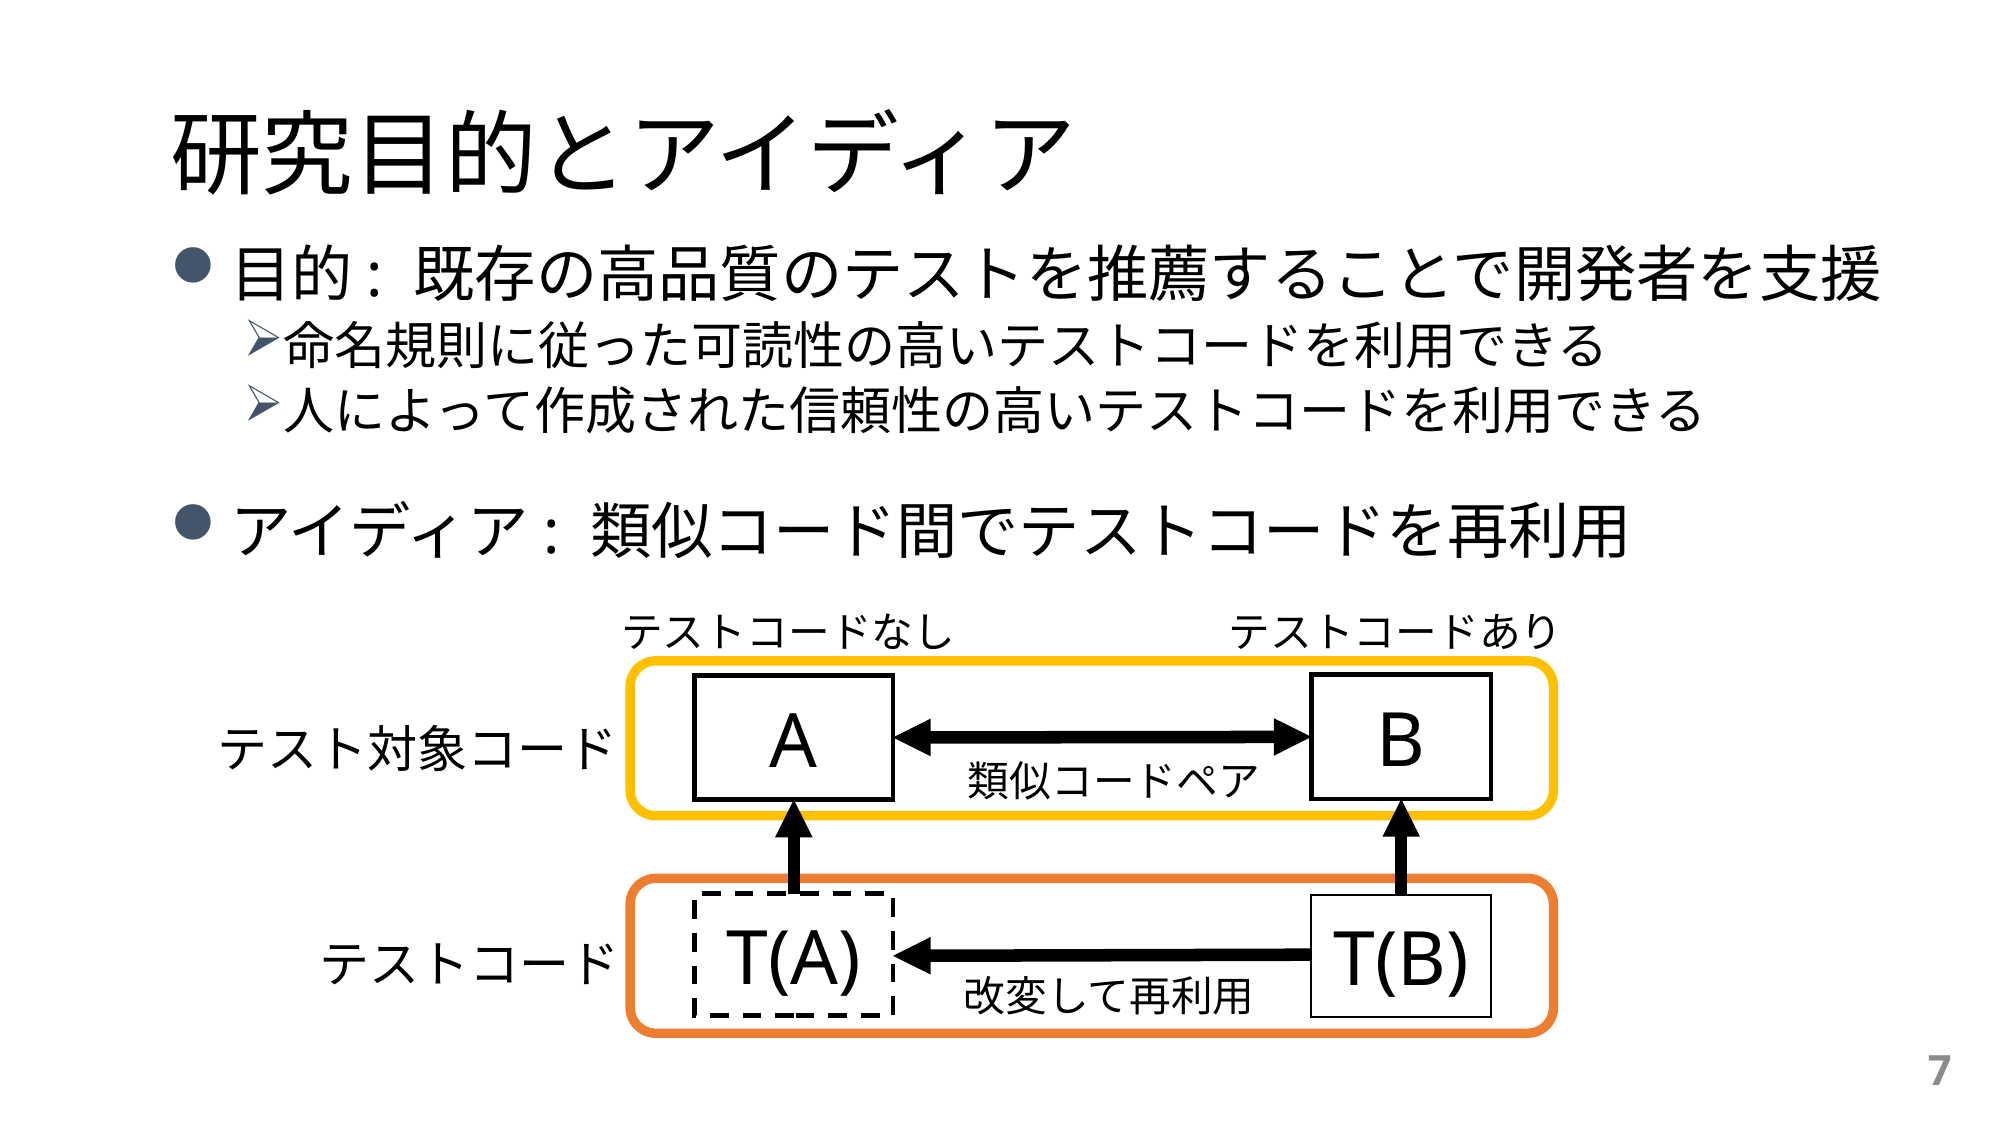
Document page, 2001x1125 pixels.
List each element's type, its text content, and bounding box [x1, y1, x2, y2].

text_box T(A) [694, 893, 894, 1017]
text_box テスト対象コード [203, 709, 656, 785]
text_box T(B) [1310, 894, 1492, 1018]
text_box テストコードなし [606, 598, 982, 664]
text_box A [694, 674, 894, 801]
text_box B [1310, 674, 1492, 800]
text_box 改変して再利用 [948, 962, 1270, 1028]
text_box テストコード [304, 924, 645, 1000]
list 目的: 既存の高品質のテストを推薦することで開発者を支援 命名規則に従った可読性の高いテストコードを利用できる 人によって作成された信頼性の高いテストコードを利用できる アイディア: 類似コード間でテストコードを再利用 [155, 236, 1920, 581]
text_box [629, 877, 1555, 1035]
text_box [629, 659, 1555, 817]
title 研究目的とアイディア [155, 48, 1881, 236]
text_box テストコードあり [1213, 598, 1589, 663]
slide_number 7 [1516, 1042, 1967, 1103]
text_box 類似コードペア [953, 747, 1292, 813]
